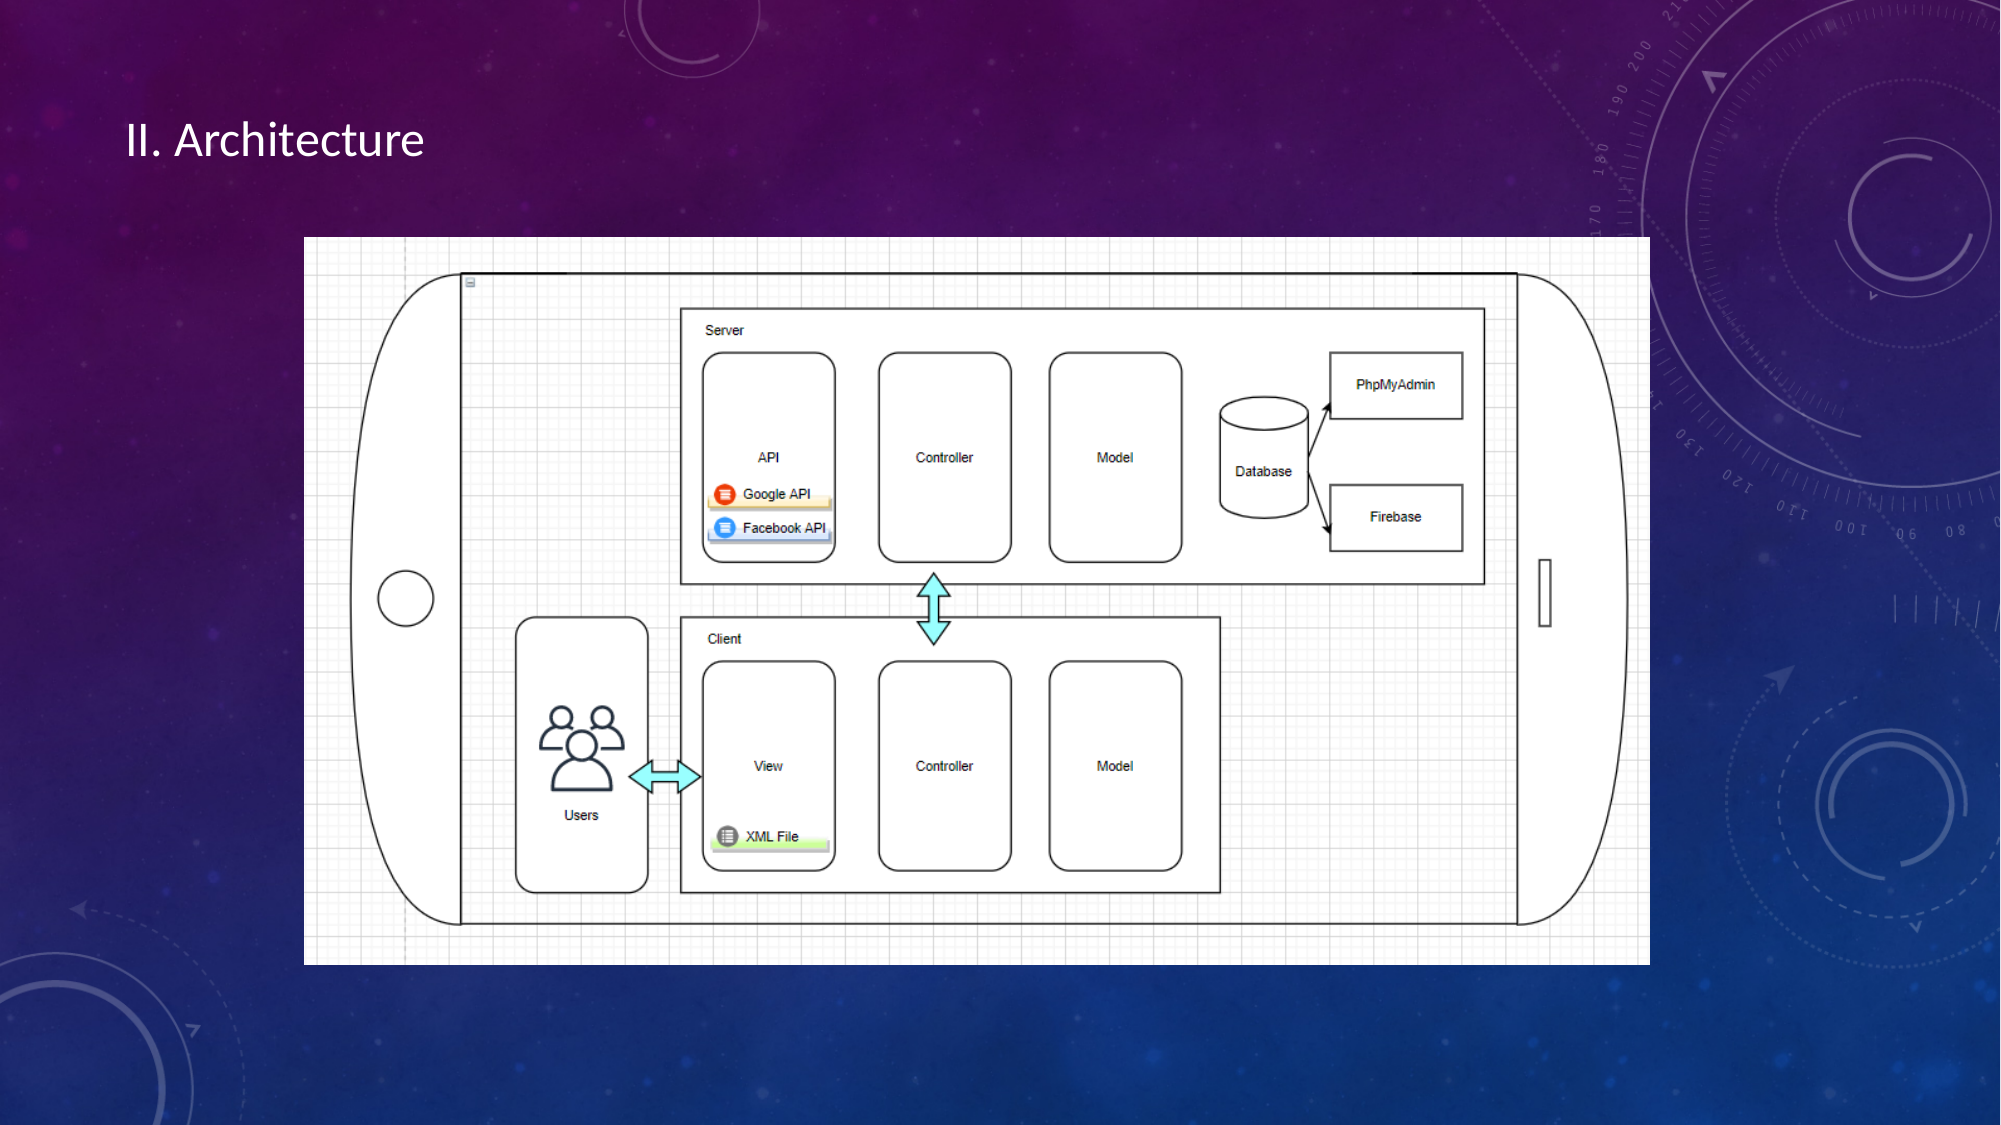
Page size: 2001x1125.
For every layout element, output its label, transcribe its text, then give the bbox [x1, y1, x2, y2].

text_box II. Architecture [110, 99, 1618, 174]
picture [0, 0, 2001, 1125]
